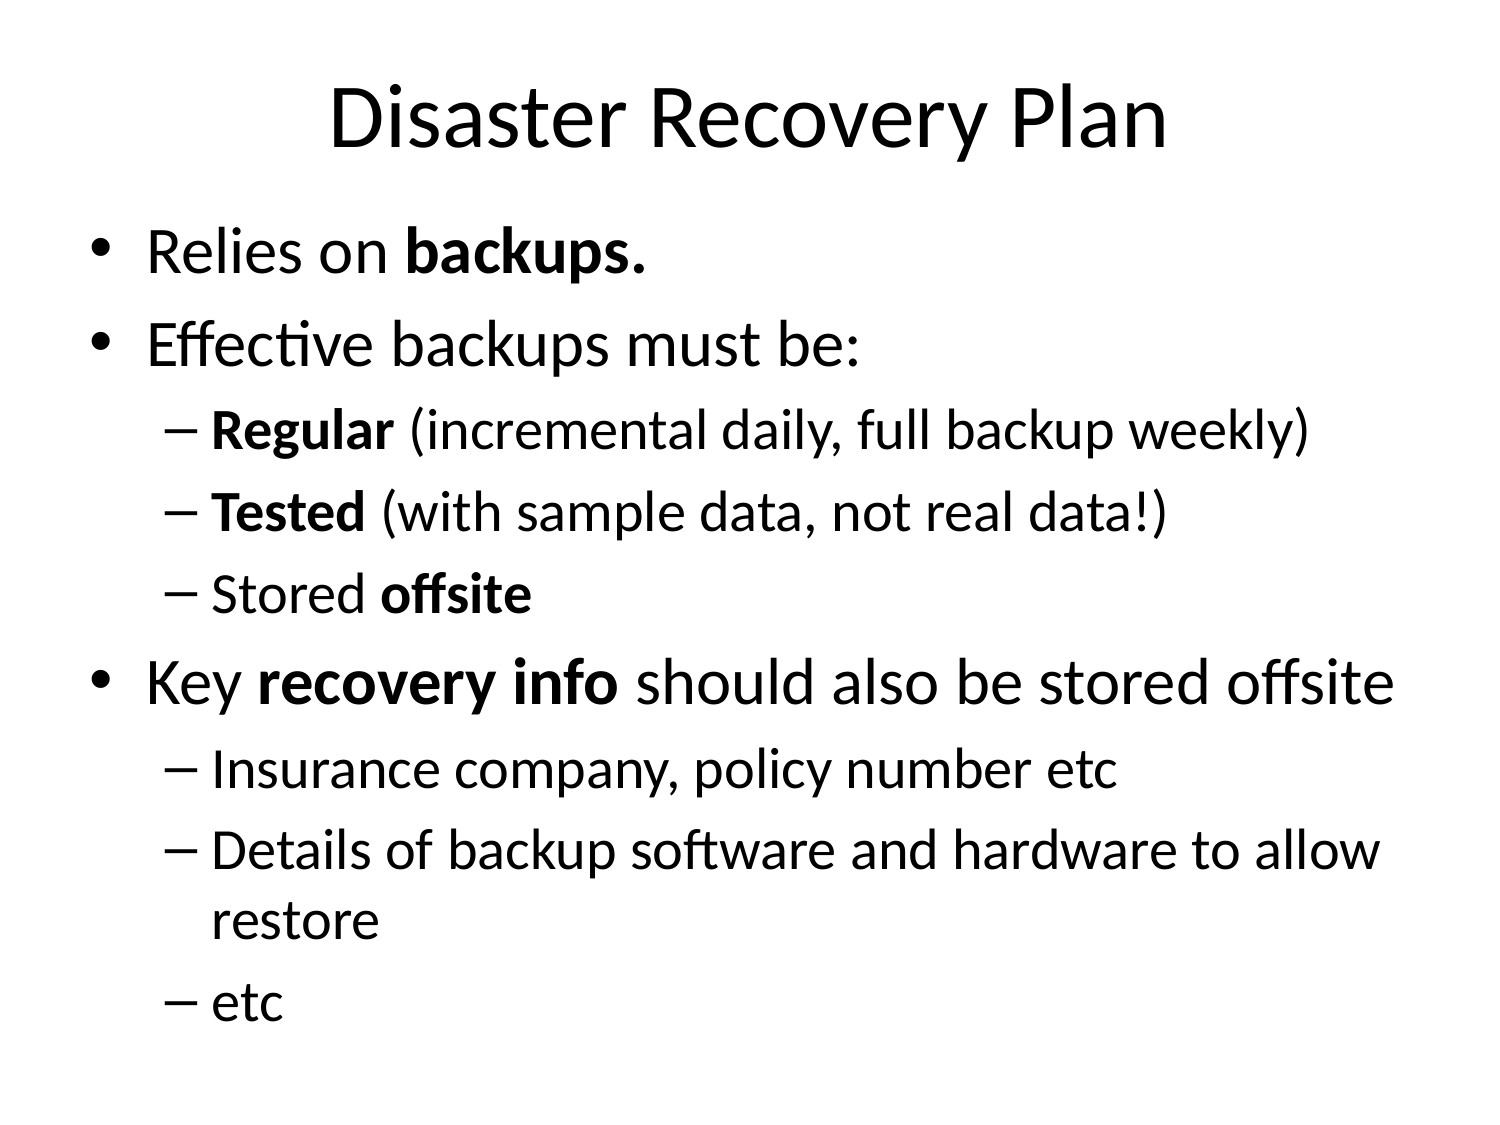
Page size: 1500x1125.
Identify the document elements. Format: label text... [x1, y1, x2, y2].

list Relies on backups. Effective backups must be: Regular (incremental daily, full backup weekly) Tested (with sample data, not real data!) Stored offsite Key recovery info should also be stored offsite Insurance company, policy number etc Details of backup software and hardware to allow restore etc [75, 199, 1425, 1005]
title Disaster Recovery Plan [75, 45, 1425, 176]
